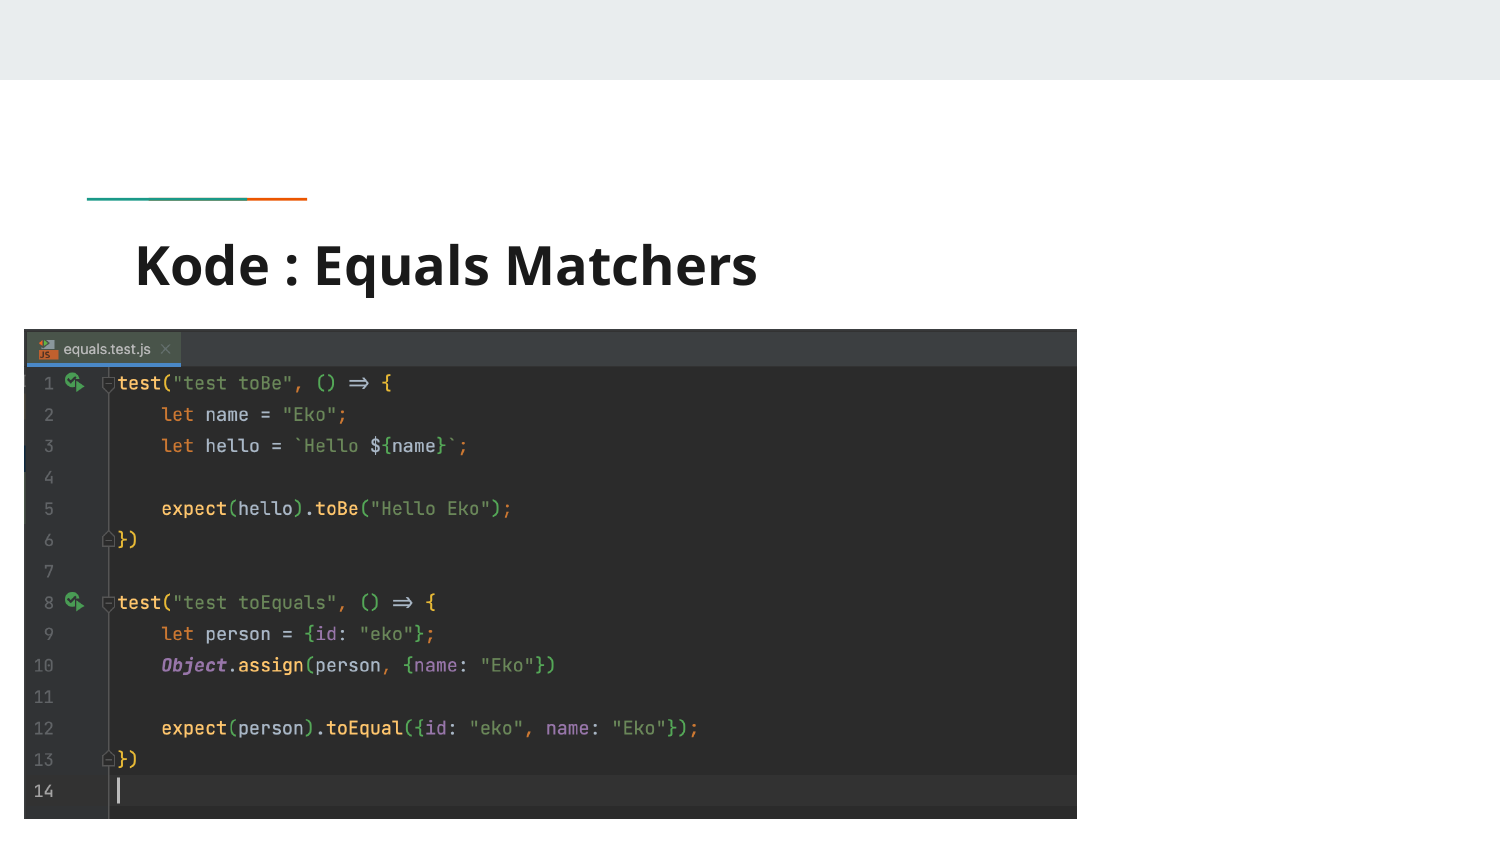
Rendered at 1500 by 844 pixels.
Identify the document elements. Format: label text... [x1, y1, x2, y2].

picture [24, 328, 1077, 819]
title Kode : Equals Matchers [119, 216, 1381, 305]
